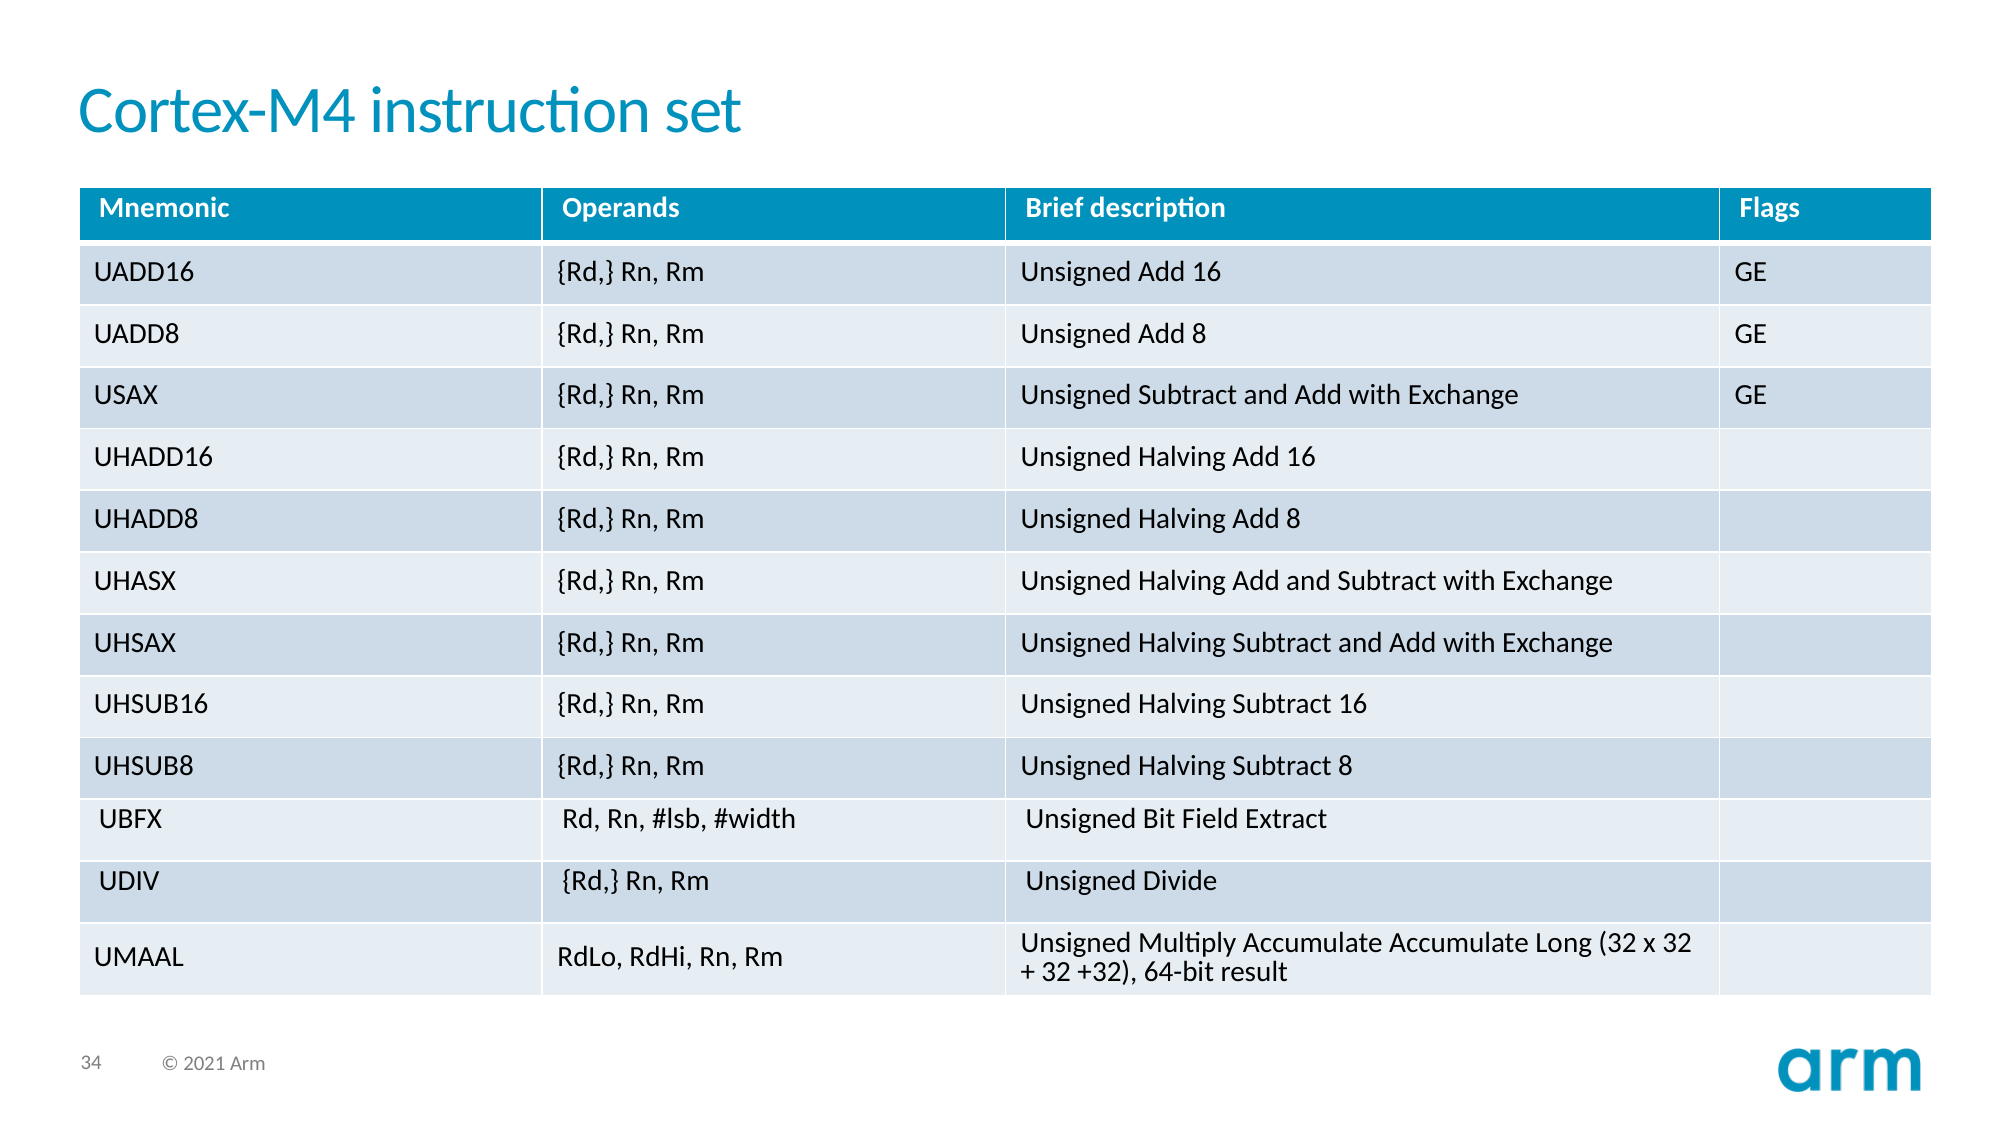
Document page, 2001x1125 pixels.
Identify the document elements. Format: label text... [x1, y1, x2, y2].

table_cell Unsigned Halving Subtract and Add with Exchange [1006, 615, 1719, 675]
picture [1777, 1047, 1922, 1093]
table_cell Unsigned Subtract and Add with Exchange [1006, 368, 1719, 428]
table_cell UHADD8 [80, 491, 541, 551]
table_cell [1720, 553, 1931, 613]
table_cell {Rd,} Rn, Rm [543, 862, 1005, 922]
table_cell [1720, 862, 1931, 922]
table_cell GE [1720, 246, 1931, 304]
table_cell Unsigned Halving Add 8 [1006, 491, 1719, 551]
table_cell {Rd,} Rn, Rm [543, 368, 1005, 428]
table_cell [1720, 615, 1931, 675]
table_cell [1720, 491, 1931, 551]
table_cell UHASX [80, 553, 541, 613]
table_cell UDIV [80, 862, 541, 922]
table_cell [1720, 429, 1931, 489]
table_cell UADD8 [80, 306, 541, 366]
table_cell Unsigned Bit Field Extract [1006, 800, 1719, 860]
table_cell Unsigned Add 16 [1006, 246, 1719, 304]
table_cell Unsigned Halving Subtract 16 [1006, 677, 1719, 737]
table_cell {Rd,} Rn, Rm [543, 246, 1005, 304]
table_cell [1720, 738, 1931, 798]
table_cell {Rd,} Rn, Rm [543, 553, 1005, 613]
table_cell UHSAX [80, 615, 541, 675]
table_cell Unsigned Halving Add 16 [1006, 429, 1719, 489]
table_cell UHSUB16 [80, 677, 541, 737]
table_cell {Rd,} Rn, Rm [543, 677, 1005, 737]
table_cell Rd, Rn, #lsb, #width [543, 800, 1005, 860]
table_cell Unsigned Divide [1006, 862, 1719, 922]
table_cell UADD16 [80, 246, 541, 304]
table_header Brief description [1006, 188, 1719, 240]
table_cell {Rd,} Rn, Rm [543, 491, 1005, 551]
table_cell {Rd,} Rn, Rm [543, 738, 1005, 798]
table_cell RdLo, RdHi, Rn, Rm [543, 924, 1005, 995]
table_cell {Rd,} Rn, Rm [543, 429, 1005, 489]
table_cell USAX [80, 368, 541, 428]
table_cell Unsigned Multiply Accumulate Accumulate Long (32 x 32 + 32 +32), 64-bit result [1006, 924, 1719, 995]
table_cell UHSUB8 [80, 738, 541, 798]
table_header Flags [1720, 188, 1931, 240]
table_header Mnemonic [80, 188, 541, 240]
table_cell [1720, 800, 1931, 860]
title Cortex-M4 instruction set [78, 78, 1922, 186]
table_cell Unsigned Halving Subtract 8 [1006, 738, 1719, 798]
table_cell UHADD16 [80, 429, 541, 489]
table_cell {Rd,} Rn, Rm [543, 306, 1005, 366]
table_cell UBFX [80, 800, 541, 860]
table_header Operands [543, 188, 1005, 240]
table_cell GE [1720, 306, 1931, 366]
table_cell {Rd,} Rn, Rm [543, 615, 1005, 675]
table_cell [1720, 924, 1931, 995]
table_cell GE [1720, 368, 1931, 428]
table_cell Unsigned Add 8 [1006, 306, 1719, 366]
table_cell [1720, 677, 1931, 737]
table_cell Unsigned Halving Add and Subtract with Exchange [1006, 553, 1719, 613]
table_cell UMAAL [80, 924, 541, 995]
